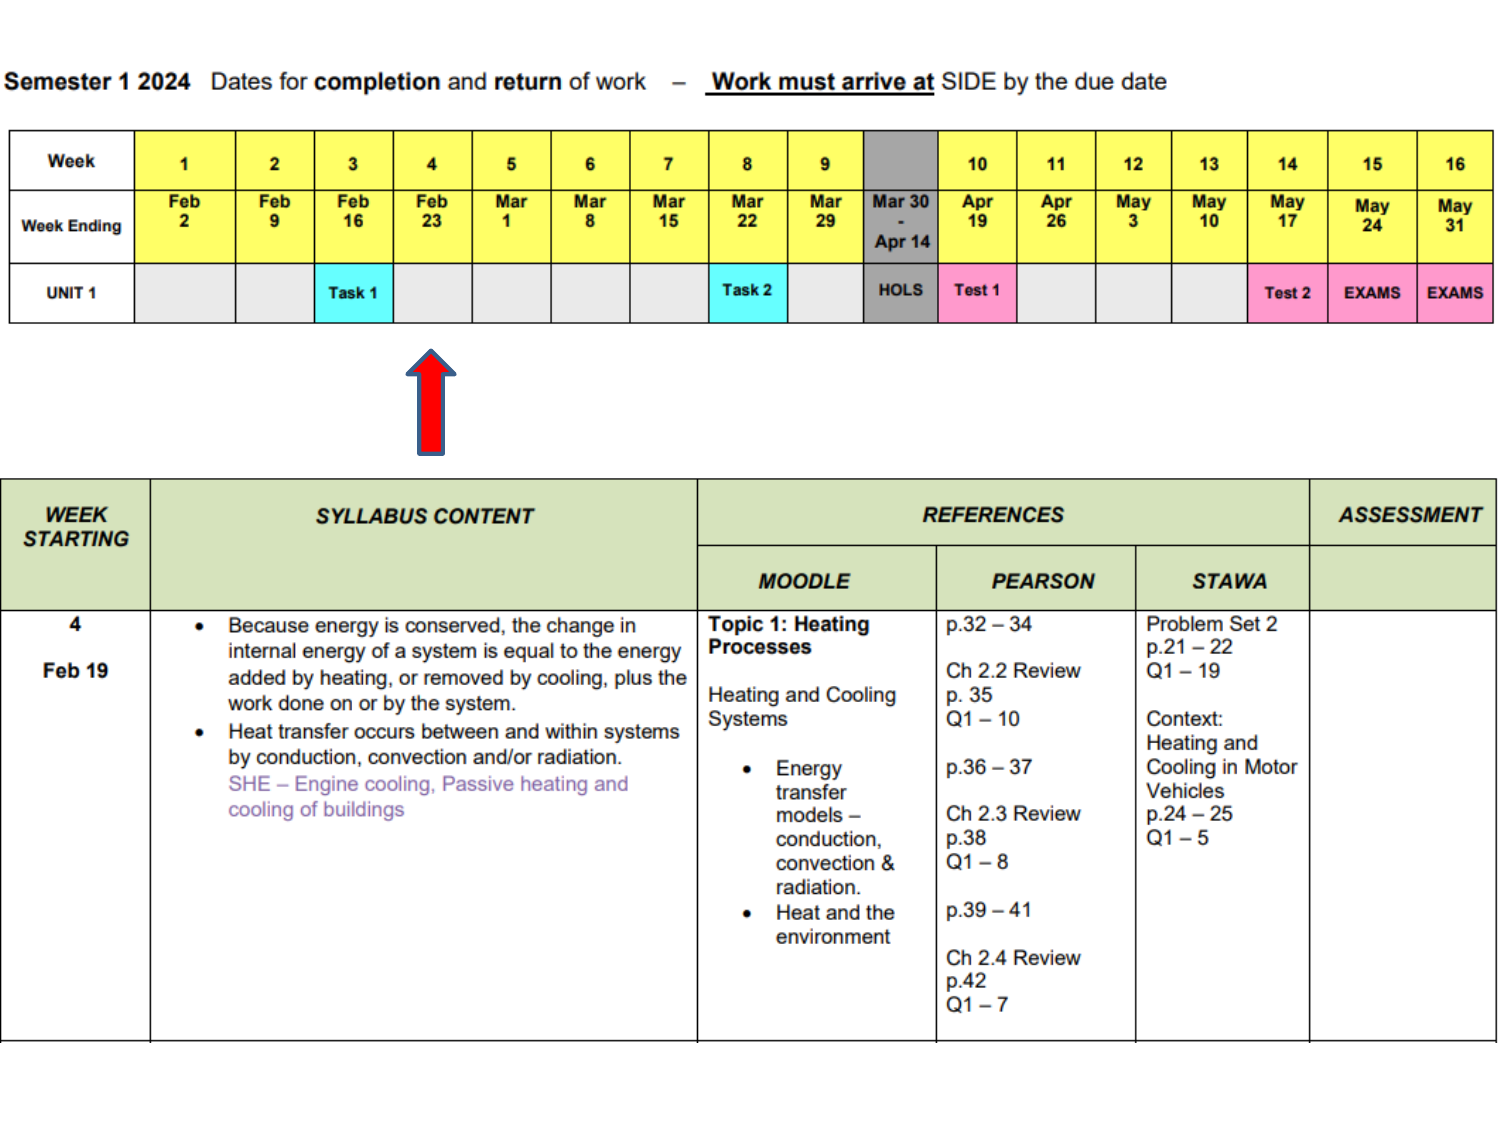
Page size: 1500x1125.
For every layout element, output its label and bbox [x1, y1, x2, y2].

picture [0, 477, 1500, 1044]
text_box [405, 348, 457, 456]
picture [0, 66, 1500, 327]
